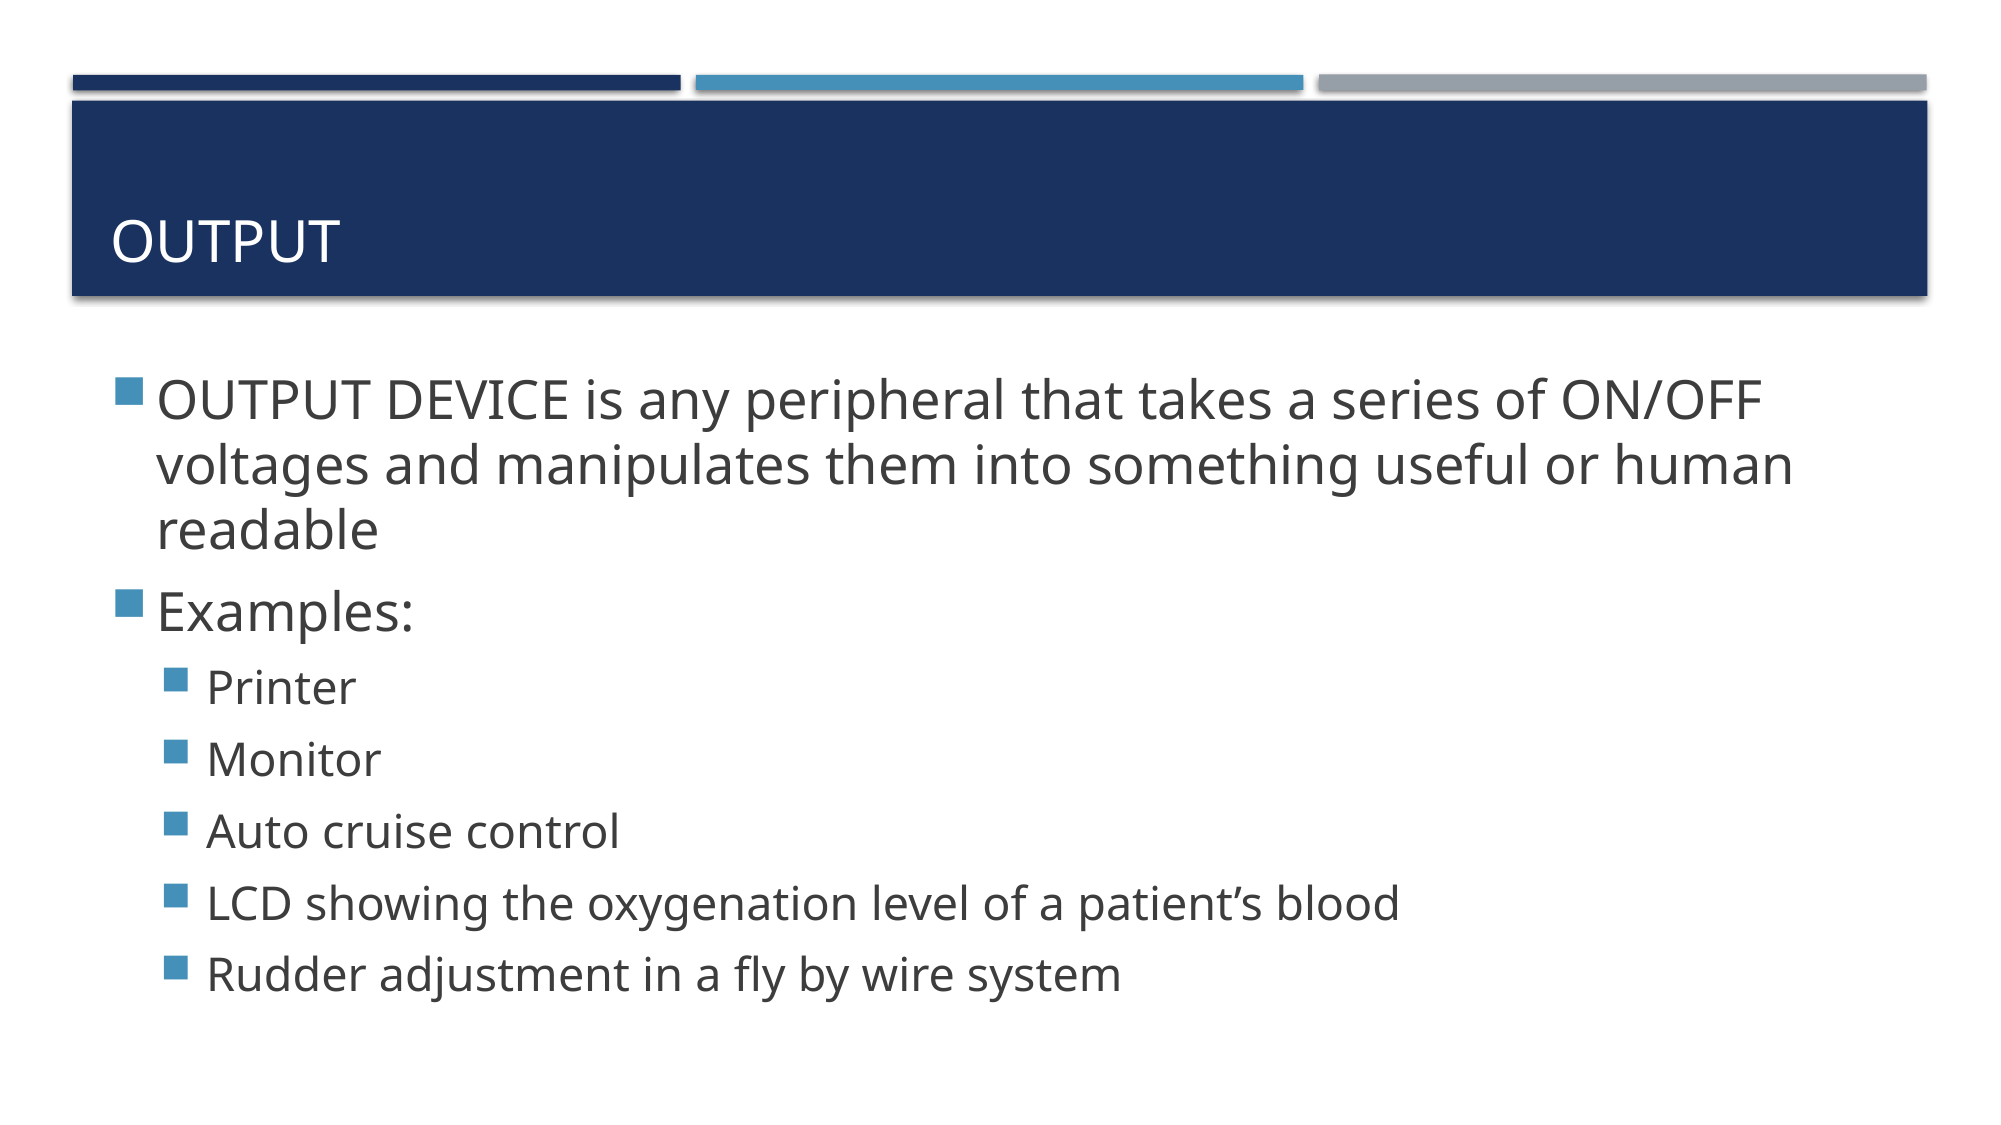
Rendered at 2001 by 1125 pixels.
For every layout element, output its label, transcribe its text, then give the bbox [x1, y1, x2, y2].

list OUTPUT DEVICE is any peripheral that takes a series of ON/OFF voltages and manipulates them into something useful or human readable Examples: Printer Monitor Auto cruise control LCD showing the oxygenation level of a patient’s blood Rudder adjustment in a fly by wire system [95, 357, 1905, 1010]
title Output [95, 115, 1905, 282]
